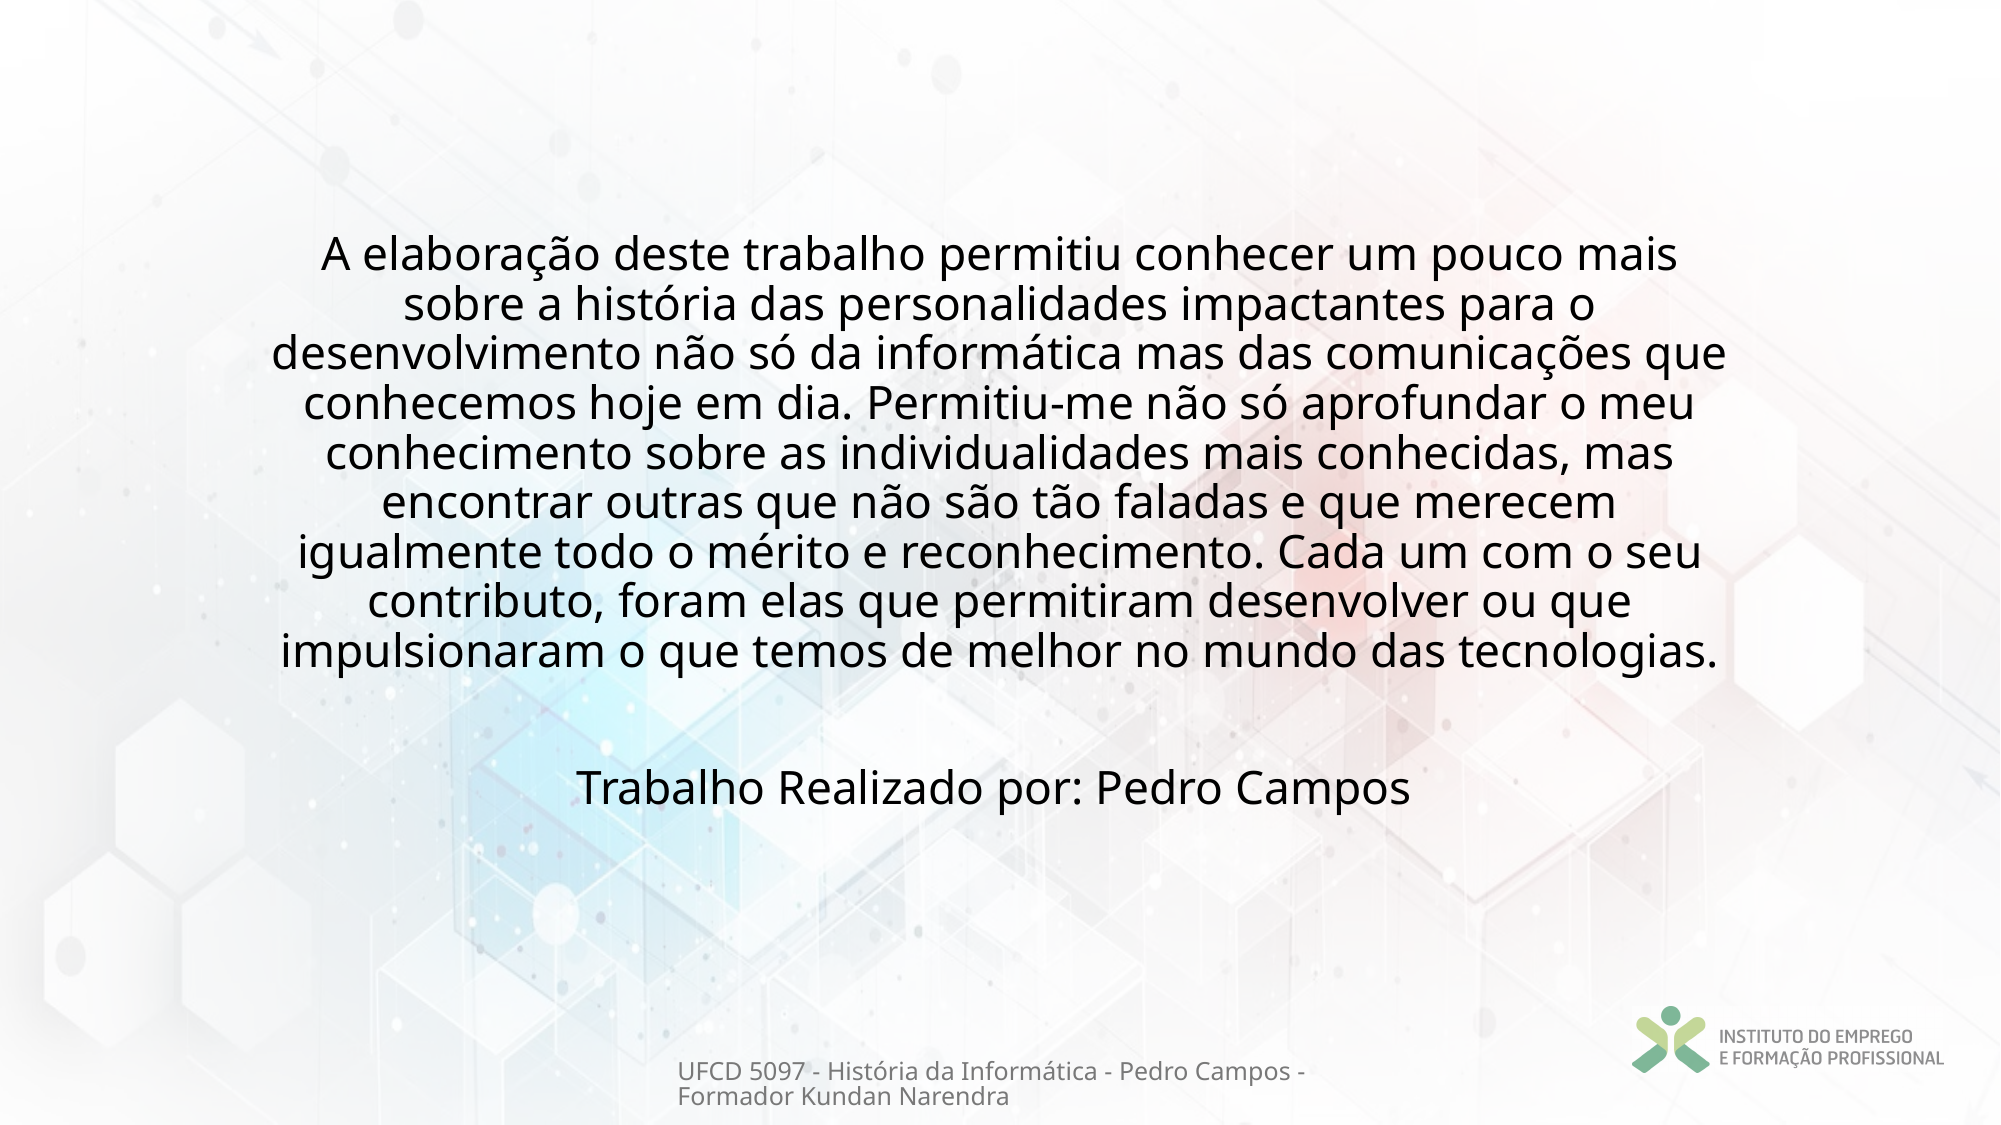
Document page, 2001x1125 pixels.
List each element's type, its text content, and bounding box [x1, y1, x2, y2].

subtitle A elaboração deste trabalho permitiu conhecer um pouco mais sobre a história das personalidades impactantes para o desenvolvimento não só da informática mas das comunicações que conhecemos hoje em dia. Permitiu-me não só aprofundar o meu conhecimento sobre as individualidades mais conhecidas, mas encontrar outras que não são tão faladas e que merecem igualmente todo o mérito e reconhecimento. Cada um com o seu contributo, foram elas que permitiram desenvolver ou que impulsionaram o que temos de melhor no mundo das tecnologias. Trabalho Realizado por: Pedro Campos [249, 223, 1750, 863]
picture [1632, 1005, 1945, 1074]
footer UFCD 5097 - História da Informática - Pedro Campos - Formador Kundan Narendra [662, 1042, 1338, 1103]
